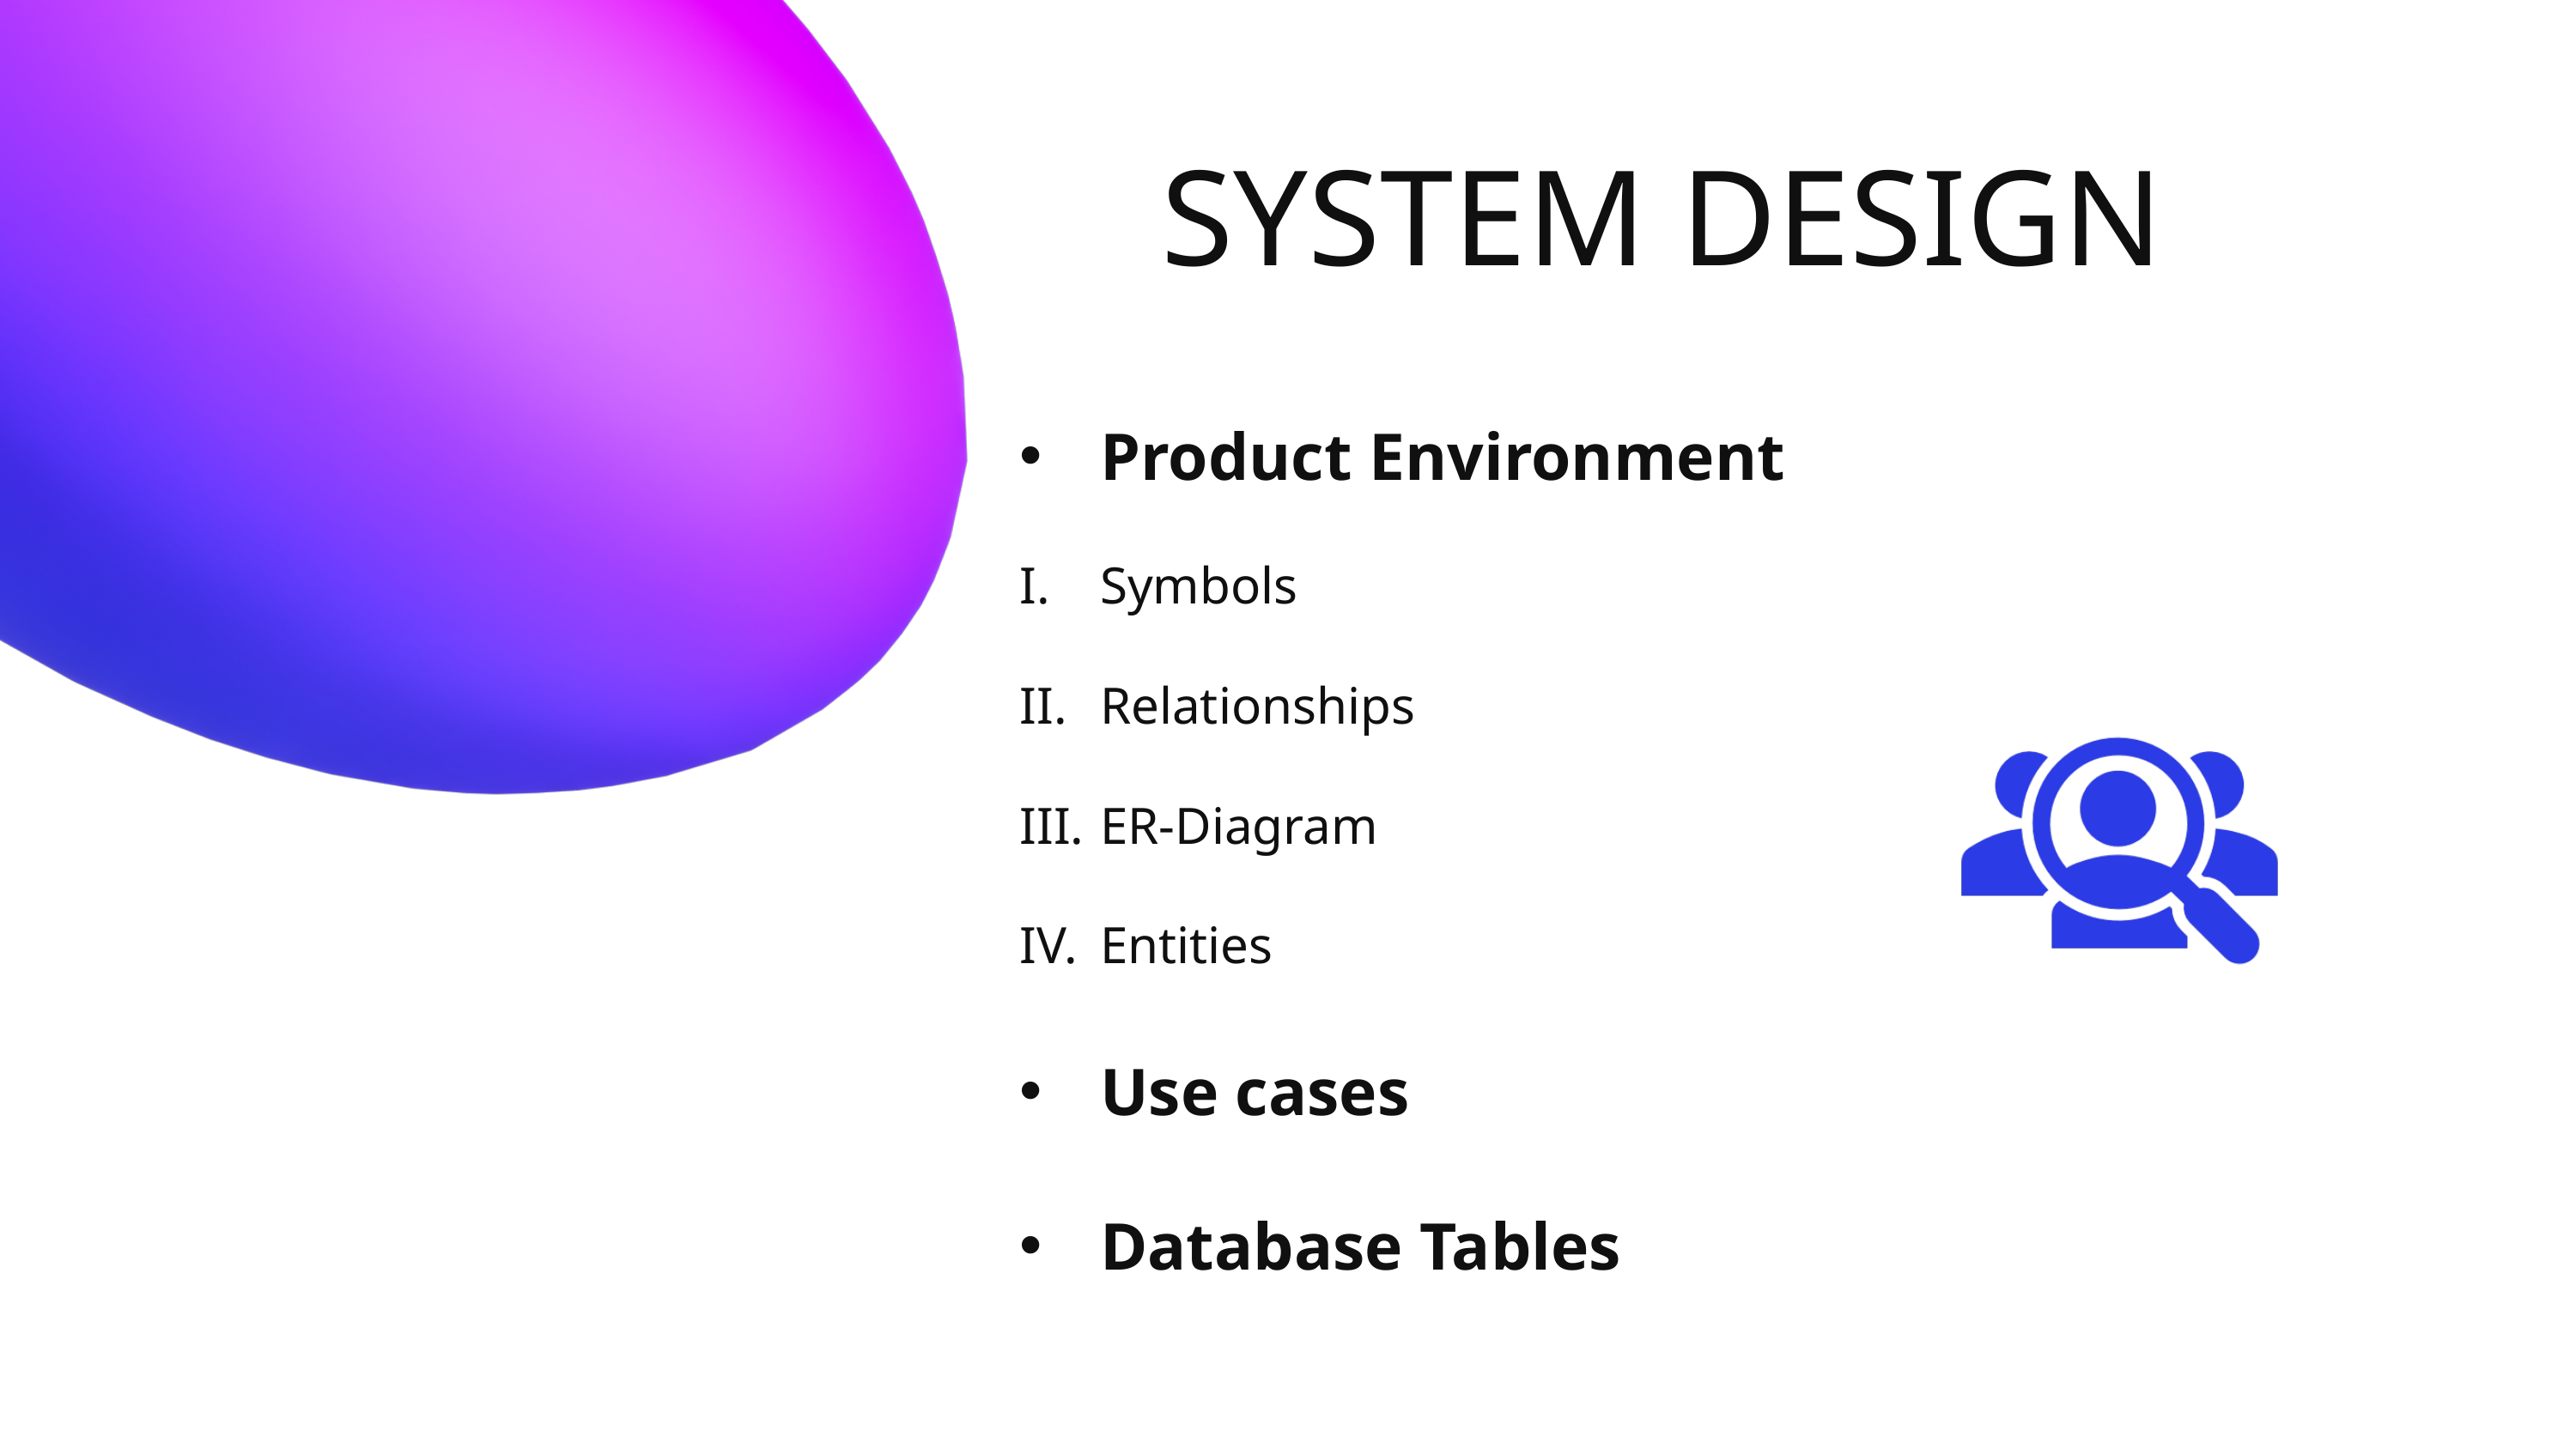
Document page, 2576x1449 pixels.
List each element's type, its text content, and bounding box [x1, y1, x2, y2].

text_box SYSTEM DESIGN [1127, 134, 2329, 293]
text_box [0, 0, 977, 804]
picture [1939, 670, 2300, 1031]
text_box Product Environment Symbols Relationships ER-Diagram Entities Use cases Database Tables [1019, 338, 2257, 1283]
